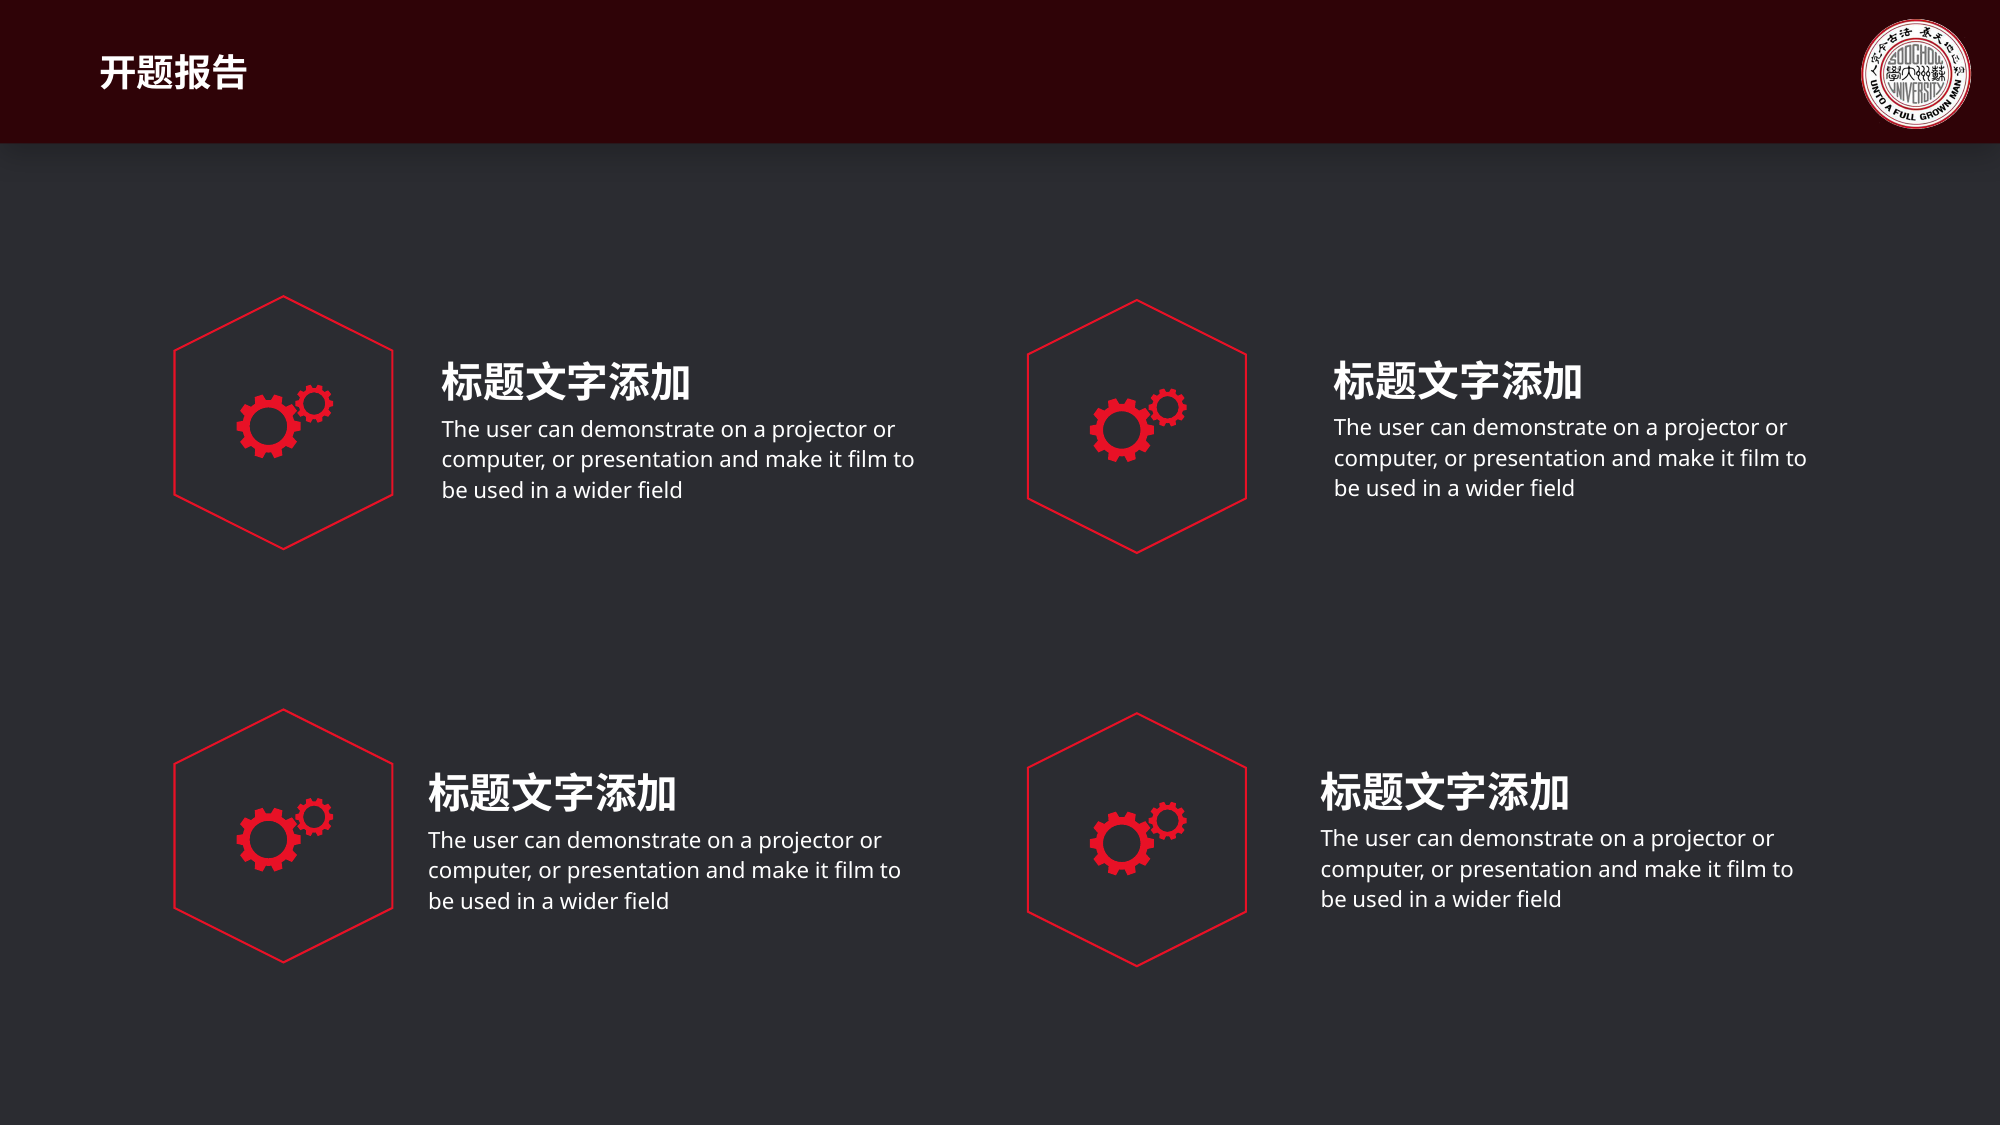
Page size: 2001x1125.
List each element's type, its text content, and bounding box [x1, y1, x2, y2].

text_box [0, 0, 2000, 144]
text_box 开题报告 [84, 41, 265, 102]
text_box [174, 709, 393, 963]
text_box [1027, 713, 1246, 967]
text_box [426, 348, 1042, 512]
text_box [1027, 299, 1246, 553]
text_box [174, 296, 393, 550]
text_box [1861, 19, 1972, 129]
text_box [1305, 757, 1921, 921]
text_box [413, 759, 1028, 923]
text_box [1319, 346, 1934, 510]
